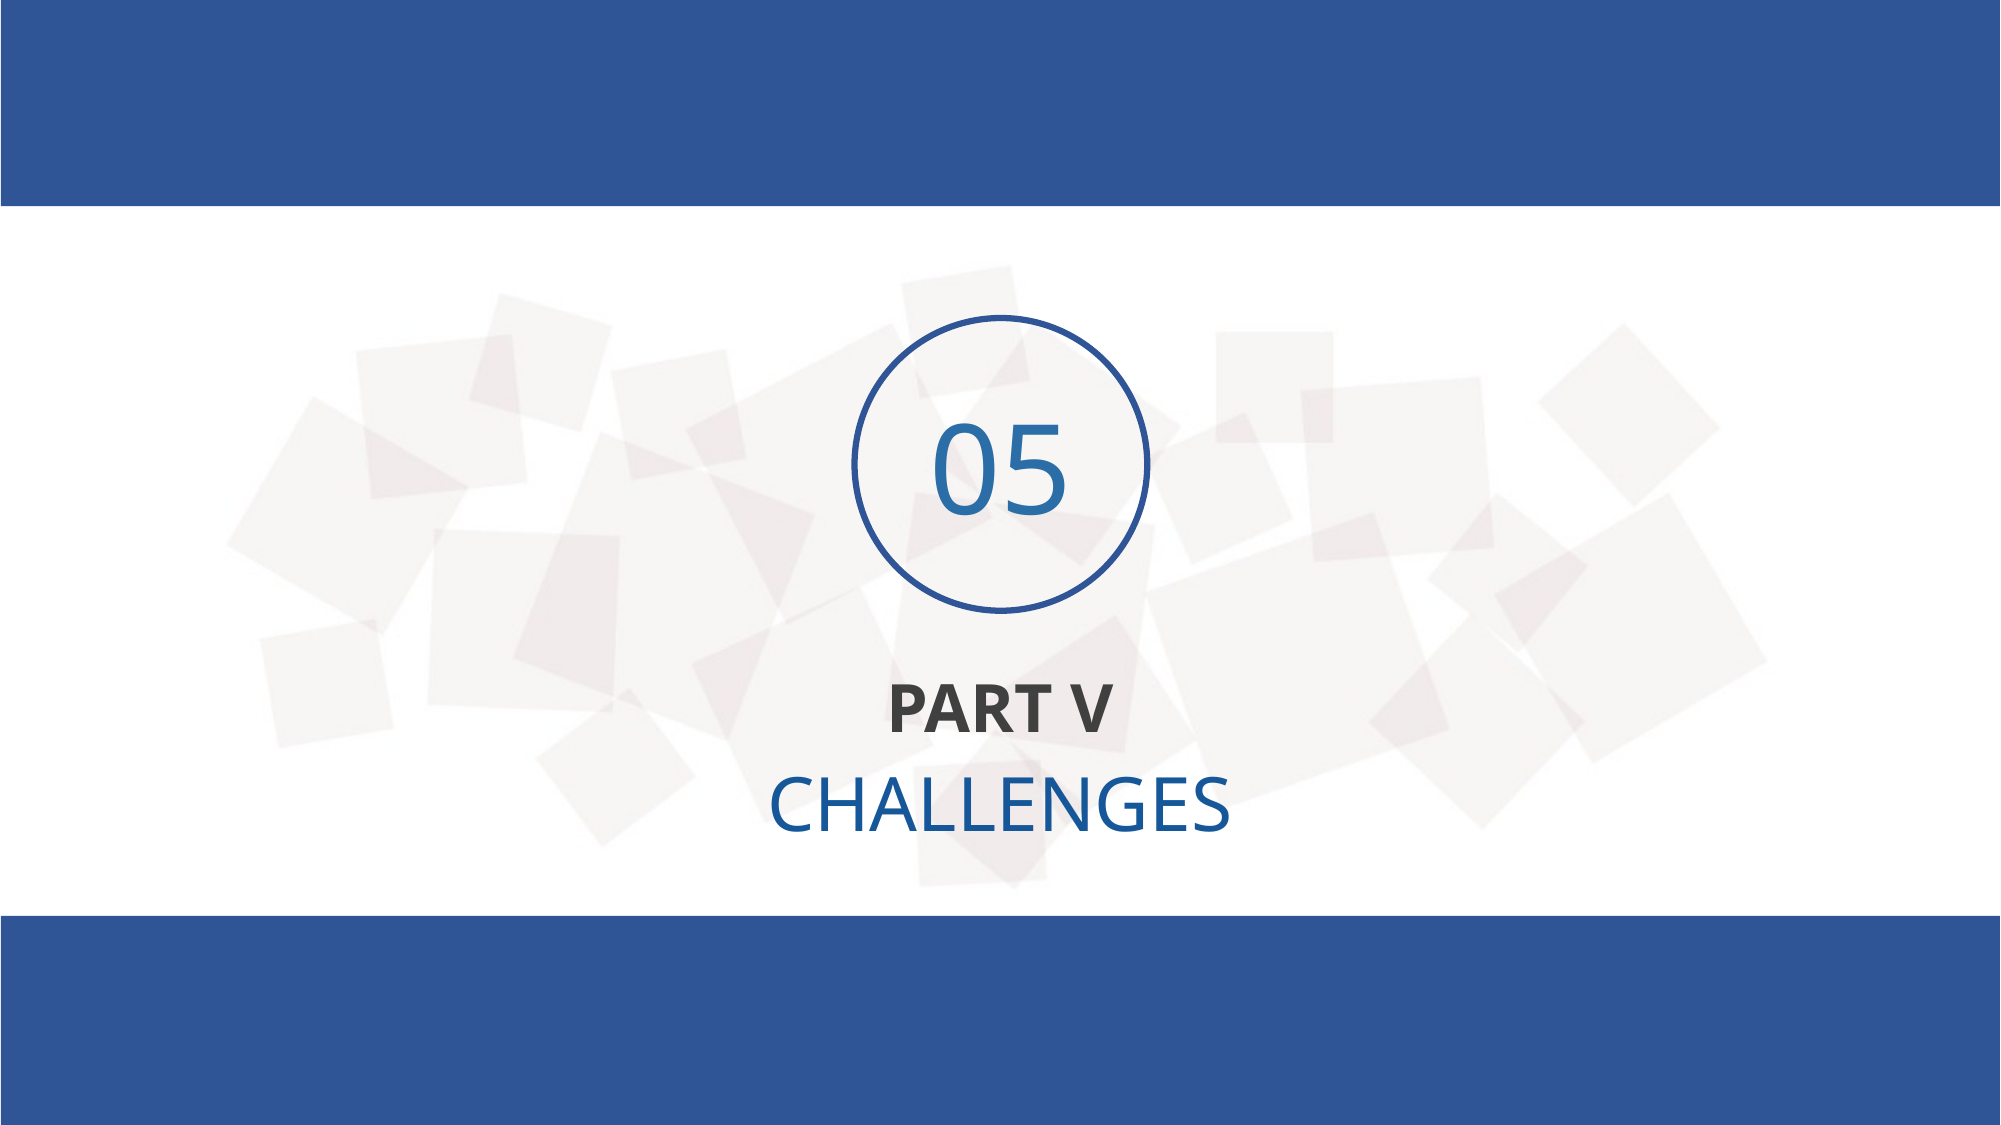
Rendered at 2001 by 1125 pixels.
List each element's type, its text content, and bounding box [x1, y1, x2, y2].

text_box 05 [853, 316, 1149, 612]
text_box [0, 915, 2000, 1125]
text_box PART V [0, 665, 2000, 746]
text_box [0, 0, 2000, 207]
picture [0, 0, 2001, 1125]
text_box CHALLENGES [0, 756, 2000, 847]
